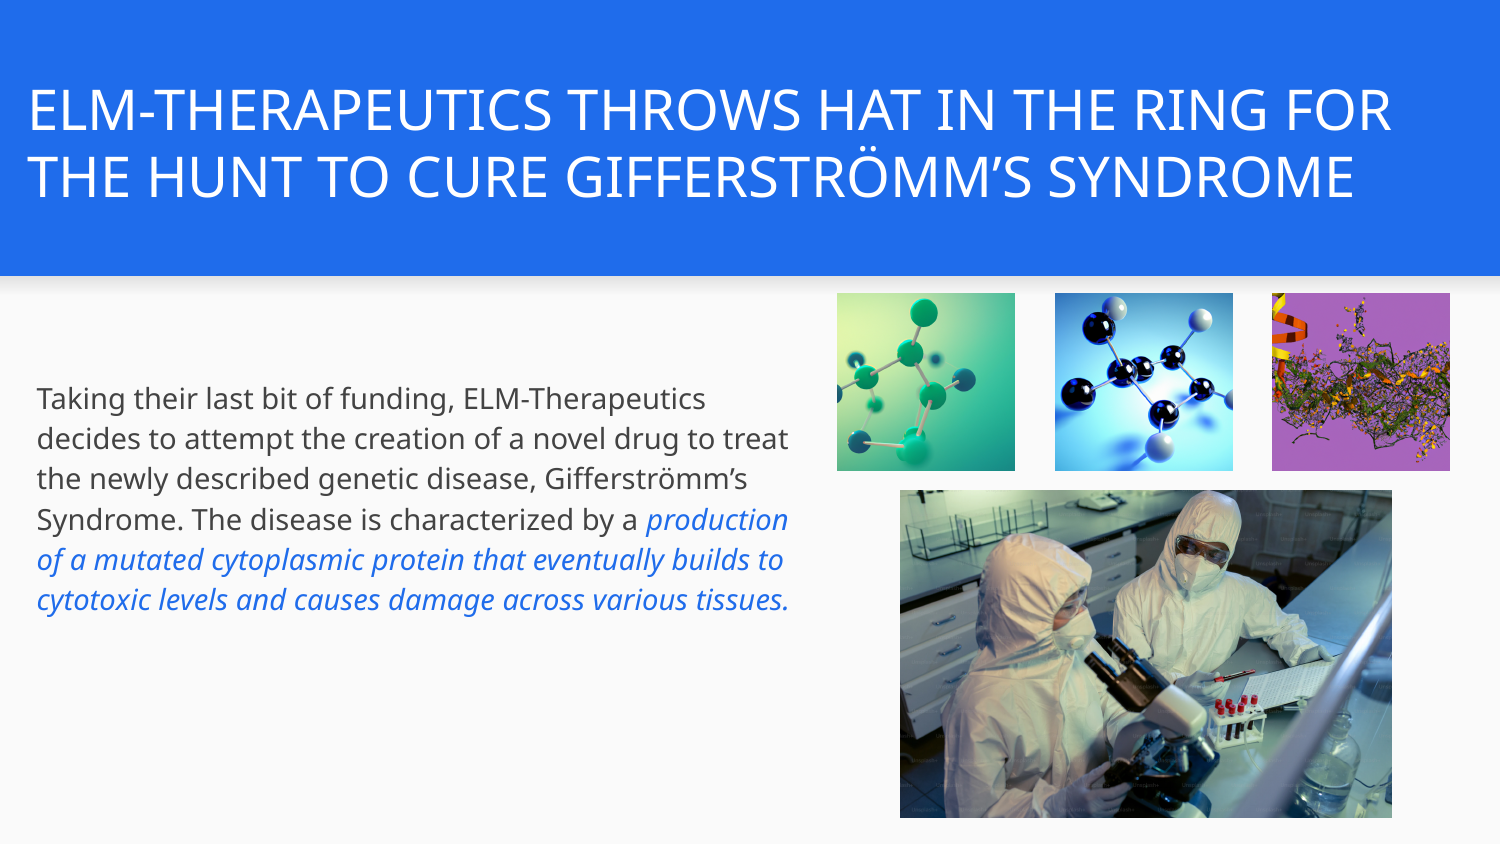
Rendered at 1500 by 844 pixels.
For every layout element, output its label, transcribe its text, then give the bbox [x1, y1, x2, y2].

picture [1054, 293, 1233, 472]
picture [1272, 293, 1451, 472]
picture [900, 490, 1392, 819]
title ELM-THERAPEUTICS THROWS HAT IN THE RING FOR THE HUNT TO CURE GIFFERSTRÖMM’S SYNDROME [12, 78, 1422, 205]
list Taking their last bit of funding, ELM-Therapeutics decides to attempt the creation of a novel drug to treat the newly described genetic disease, Gifferströmm’s Syndrome. The disease is characterized by a production of a mutated cytoplasmic protein that eventually builds to cytotoxic levels and causes damage across various tissues. [21, 360, 827, 704]
picture [837, 293, 1016, 472]
